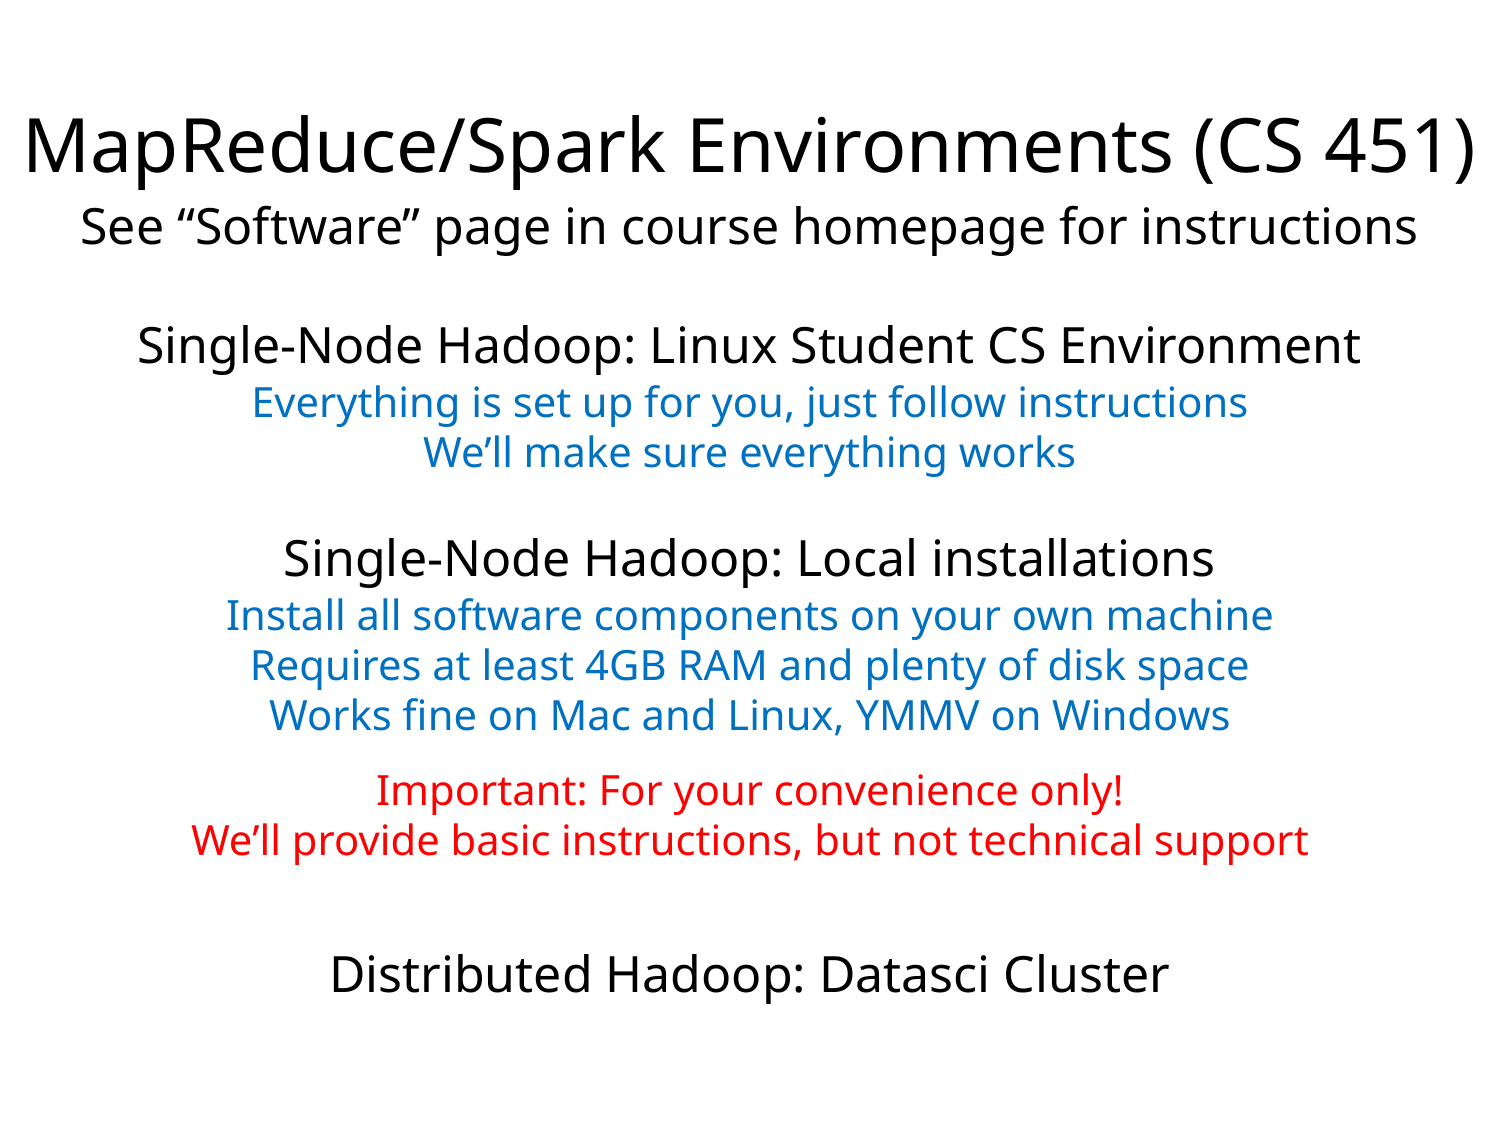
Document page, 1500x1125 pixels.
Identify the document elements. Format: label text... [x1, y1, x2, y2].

text_box Distributed Hadoop: Datasci Cluster [0, 935, 1500, 1010]
text_box Everything is set up for you, just follow instructions We’ll make sure everything works [0, 368, 1500, 483]
text_box MapReduce/Spark Environments (CS 451) [0, 90, 1500, 186]
text_box See “Software” page in course homepage for instructions [0, 186, 1500, 262]
text_box Install all software components on your own machine Requires at least 4GB RAM and plenty of disk space Works fine on Mac and Linux, YMMV on Windows Important: For your convenience only! We’ll provide basic instructions, but not technical support [0, 581, 1500, 872]
text_box Single-Node Hadoop: Linux Student CS Environment [0, 305, 1500, 368]
text_box Single-Node Hadoop: Local installations [0, 518, 1500, 581]
